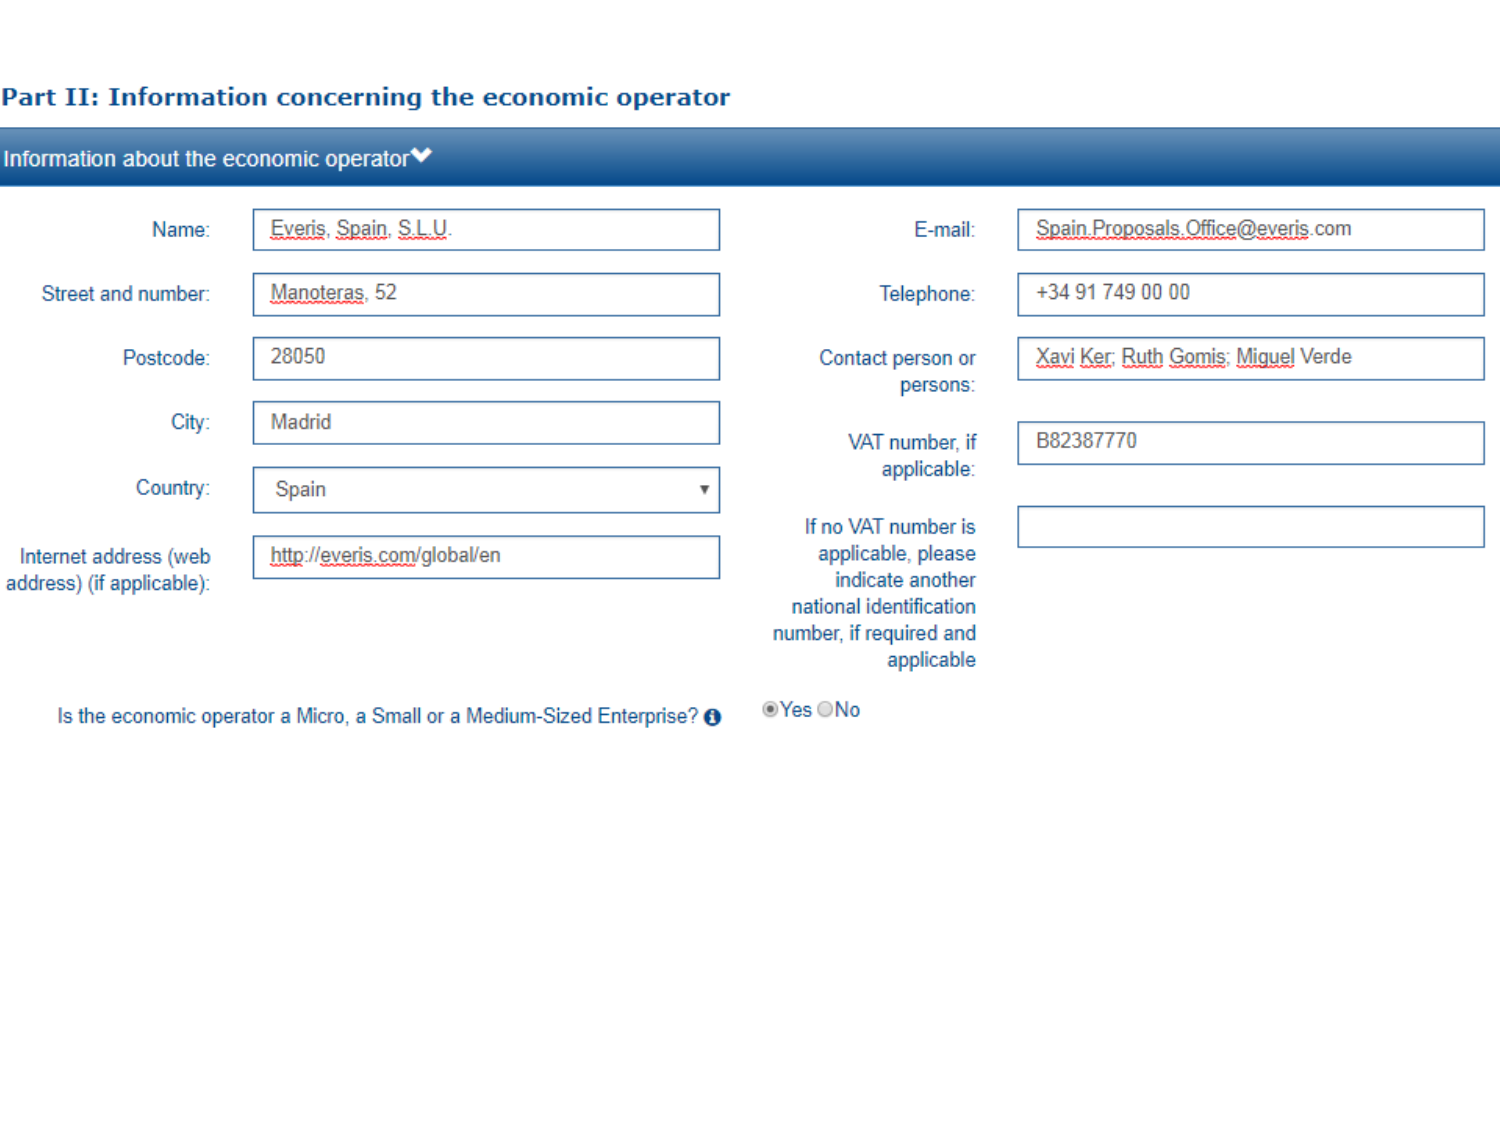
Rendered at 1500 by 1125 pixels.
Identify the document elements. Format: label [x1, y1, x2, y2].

picture [0, 76, 1500, 738]
